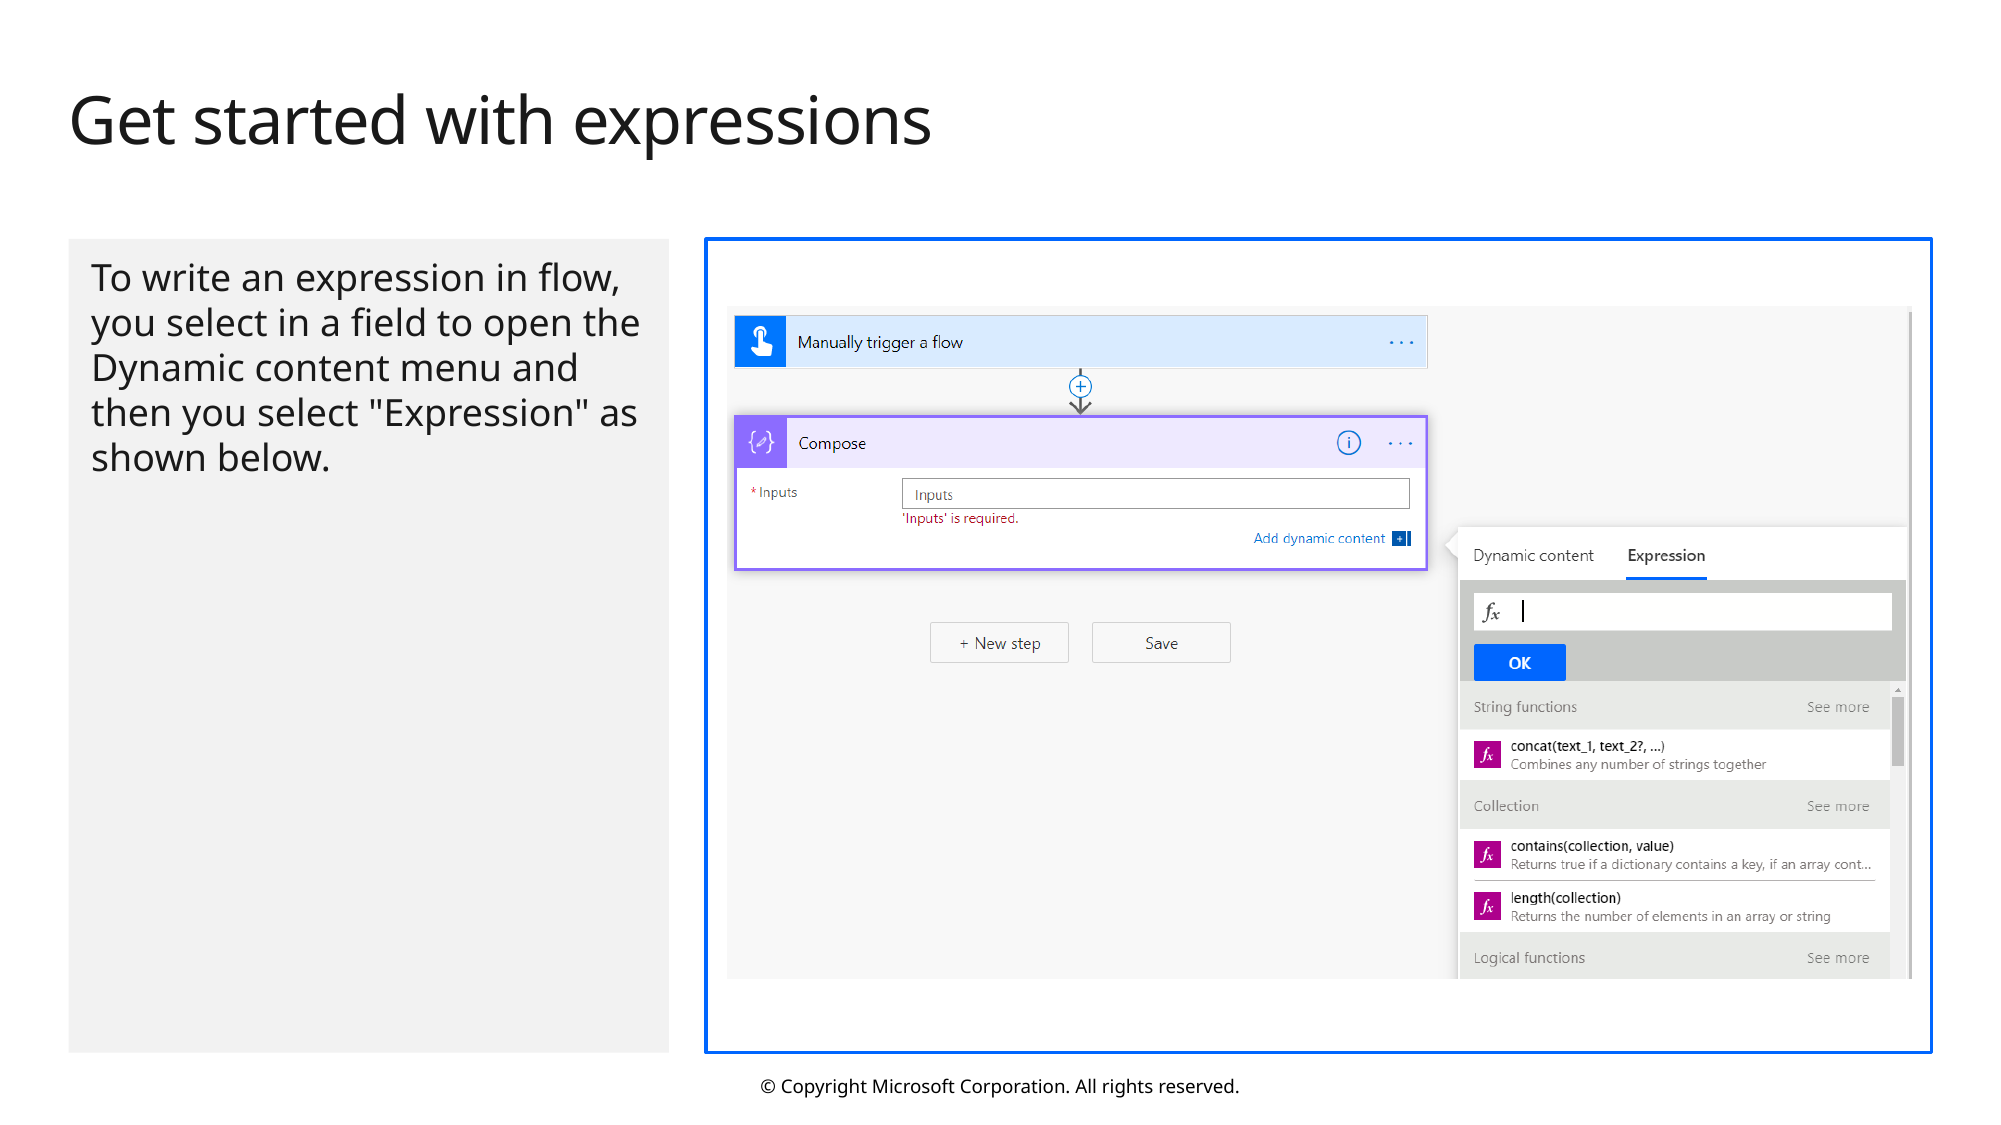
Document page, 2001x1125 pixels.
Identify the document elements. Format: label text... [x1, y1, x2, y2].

title Get started with expressions [68, 72, 1932, 192]
picture [726, 306, 1912, 980]
list To write an expression in flow, you select in a field to open the Dynamic content menu and then you select "Expression" as shown below. [68, 238, 669, 1053]
